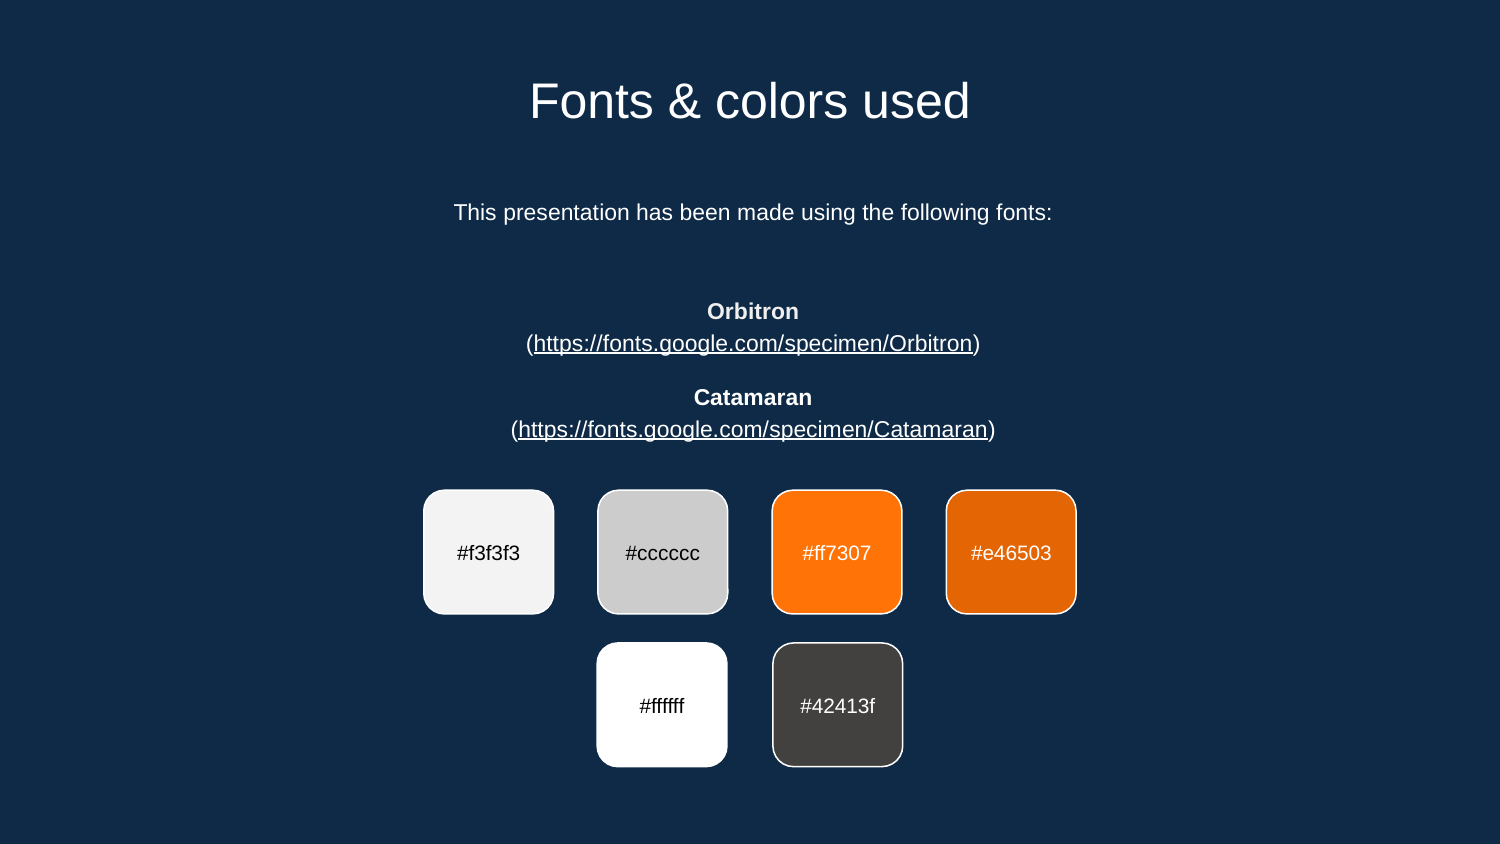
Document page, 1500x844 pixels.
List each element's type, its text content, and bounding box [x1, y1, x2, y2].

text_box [596, 642, 904, 767]
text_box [423, 489, 1077, 615]
title Fonts & colors used [171, 53, 1328, 133]
list Orbitron (https://fonts.google.com/specimen/Orbitron) Catamaran (https://fonts.google.com/specimen/Catamaran) [175, 264, 1332, 470]
list This presentation has been made using the following fonts: [175, 178, 1332, 251]
